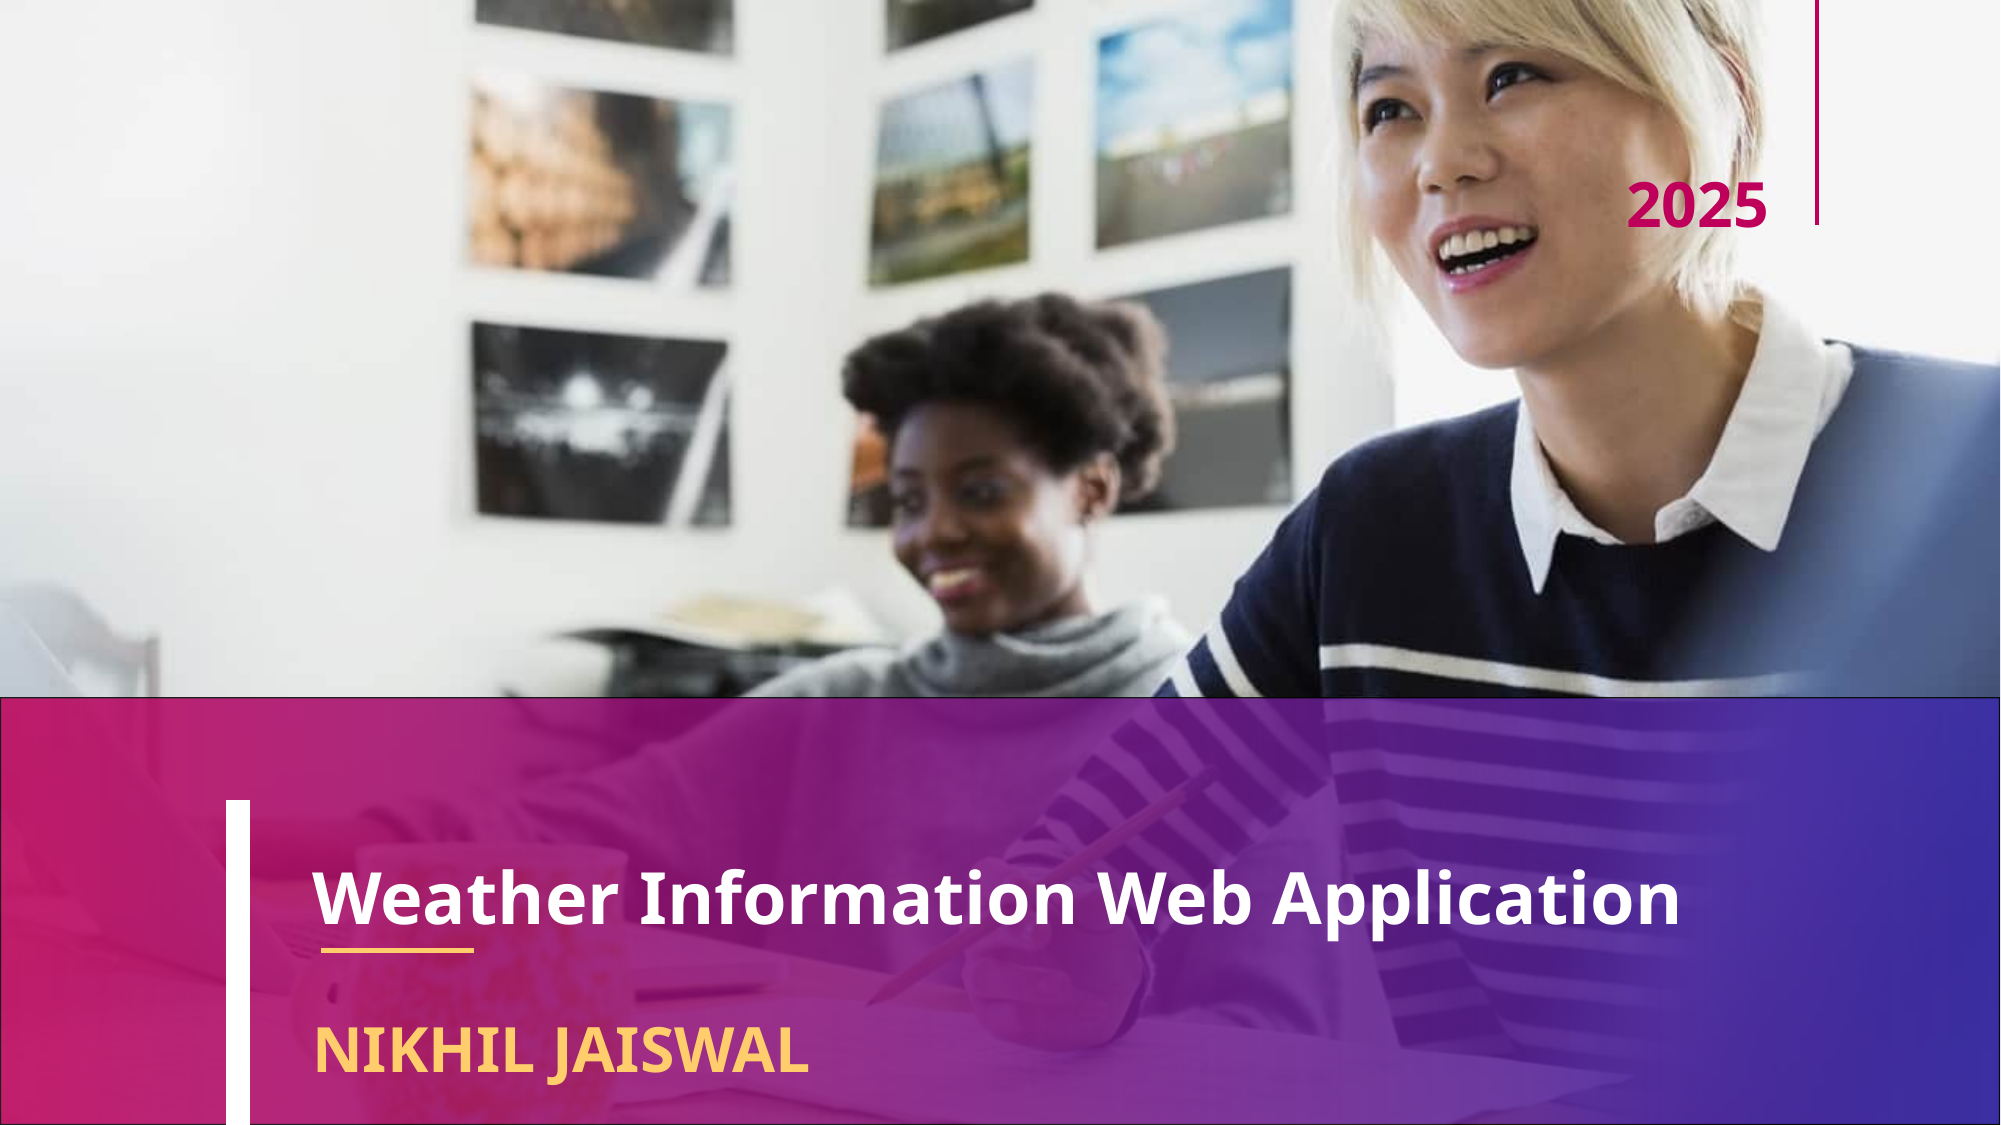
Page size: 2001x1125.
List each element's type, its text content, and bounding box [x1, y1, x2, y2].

picture [0, 0, 2001, 1125]
subtitle NIKHIL JAISWAL [297, 1010, 1798, 1110]
title Weather Information Web Application [297, 795, 1743, 948]
list 2025 [1517, 166, 1785, 266]
